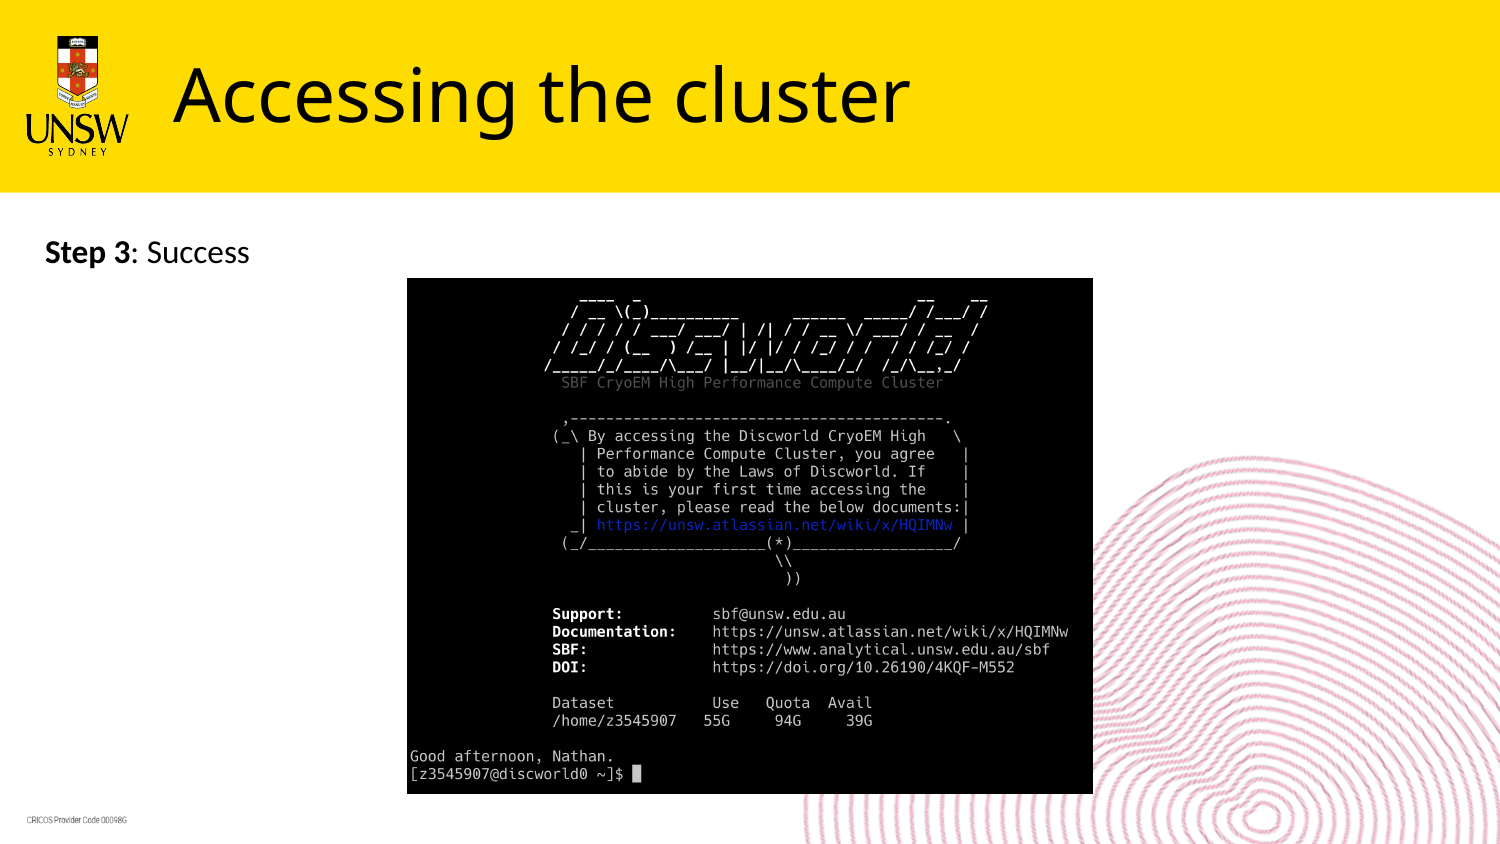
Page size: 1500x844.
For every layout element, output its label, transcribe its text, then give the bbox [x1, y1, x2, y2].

picture [407, 278, 1093, 795]
text_box Accessing the cluster [168, 44, 1307, 140]
text_box Step 3: Success [30, 223, 266, 278]
picture [26, 36, 129, 156]
